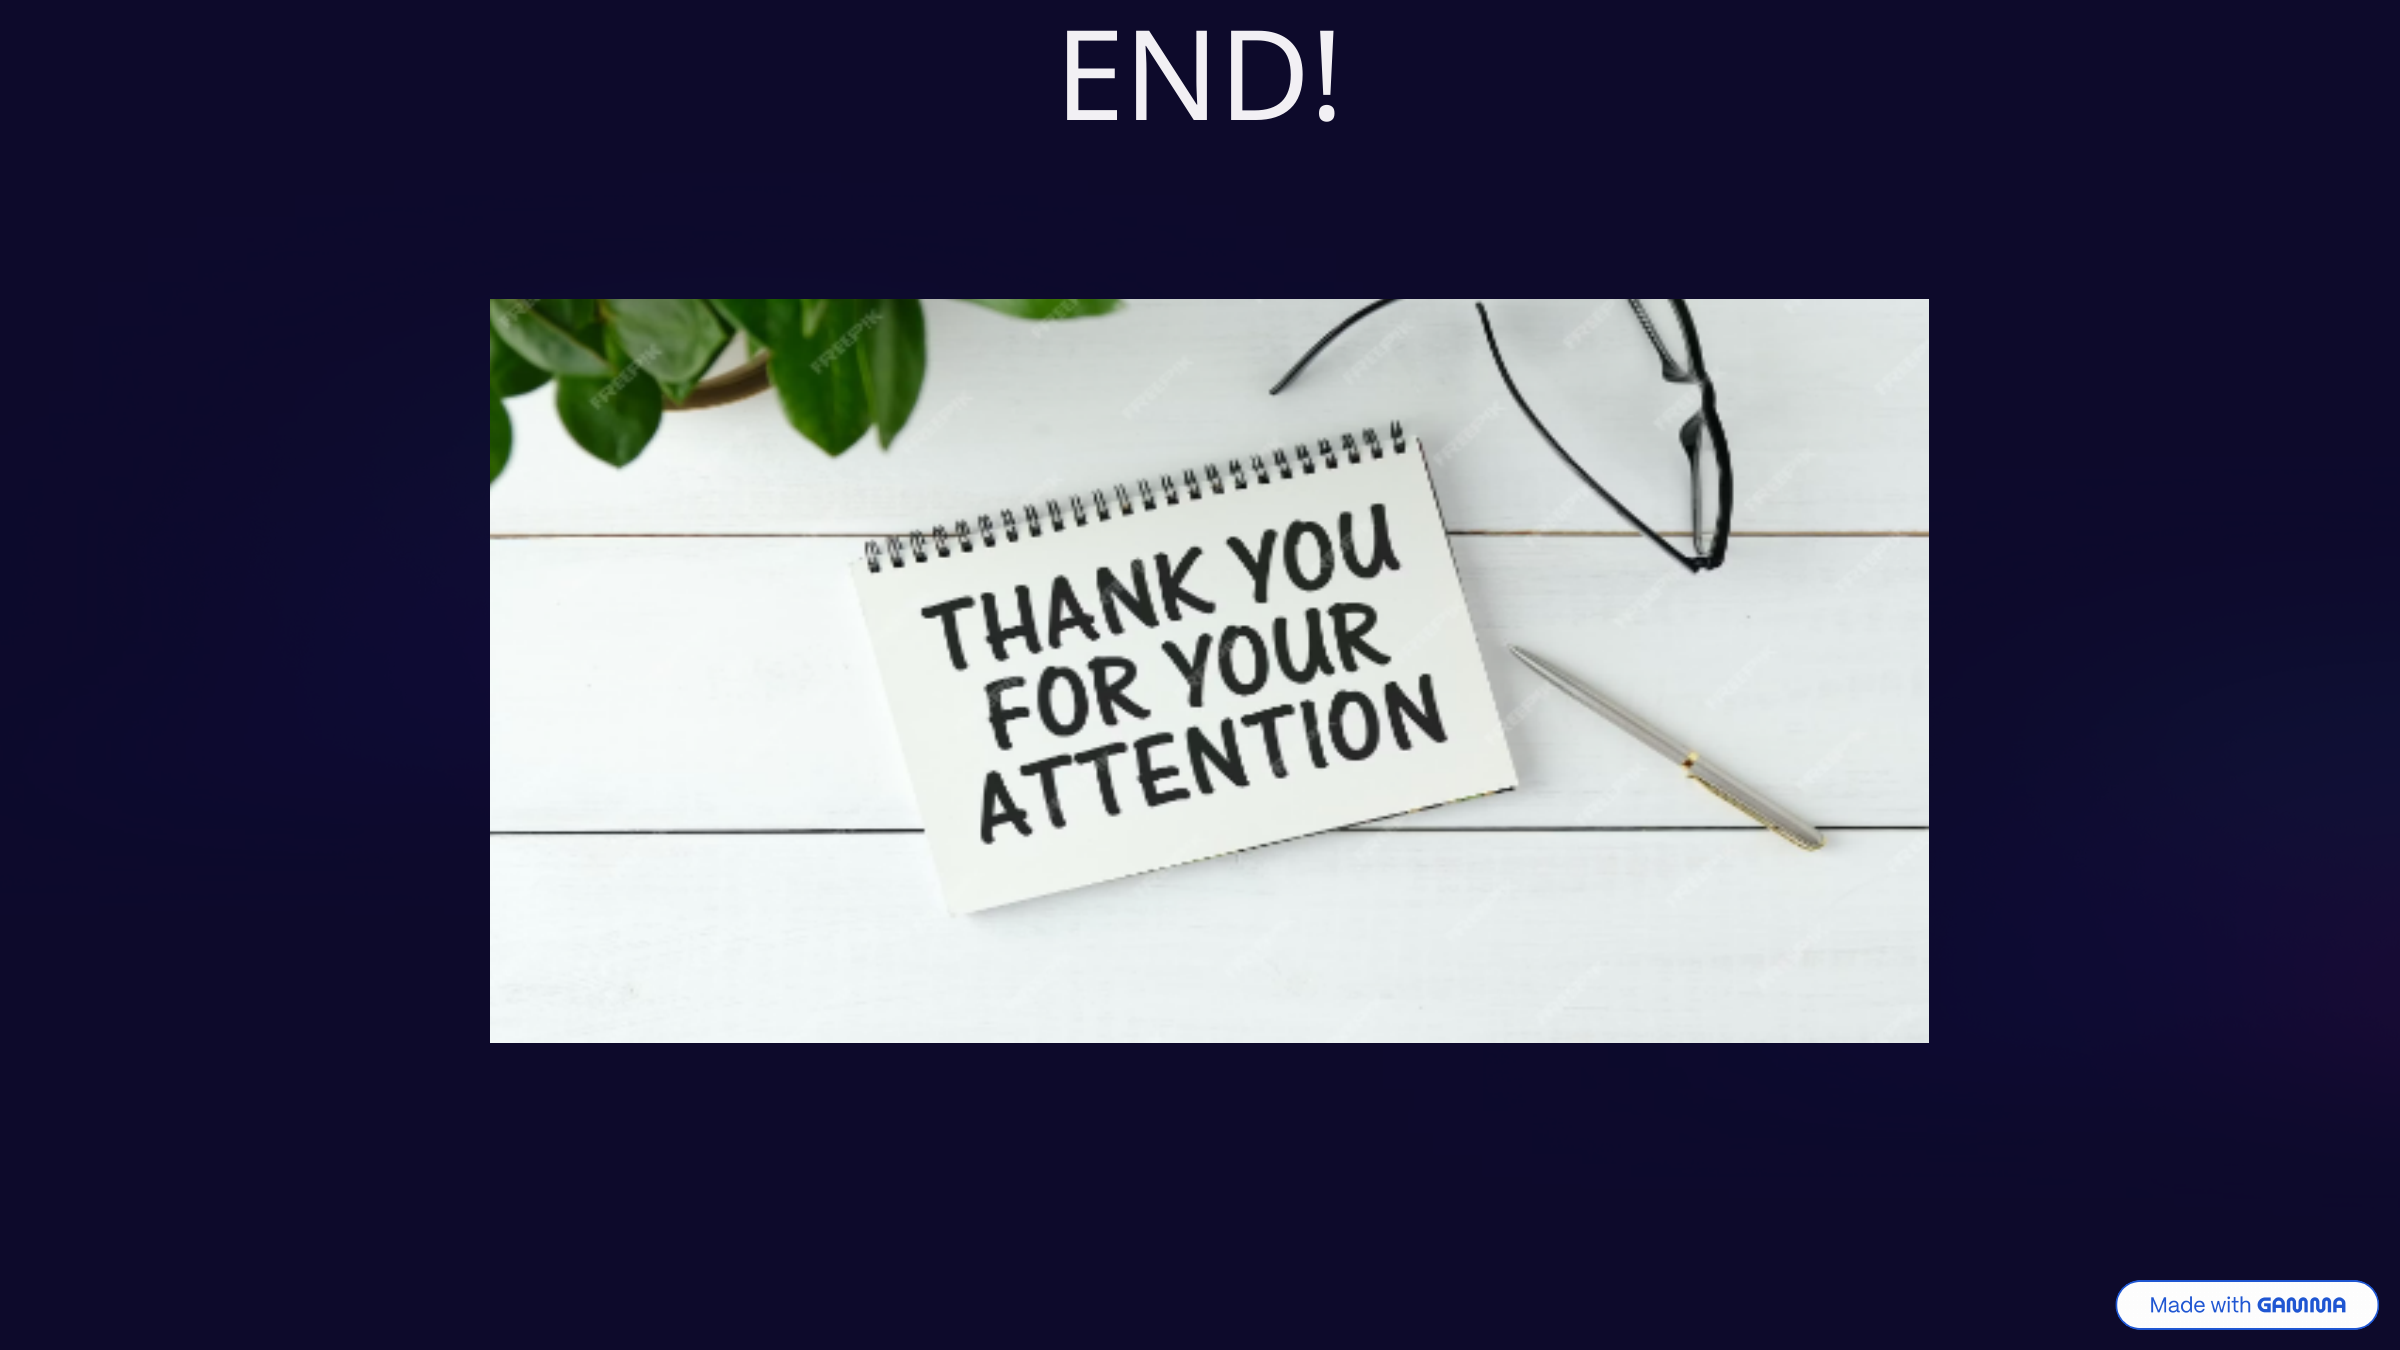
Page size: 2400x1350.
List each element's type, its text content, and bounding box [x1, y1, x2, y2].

text_box END! [889, 68, 1511, 147]
picture [490, 299, 1929, 1043]
picture [2106, 1271, 2389, 1339]
